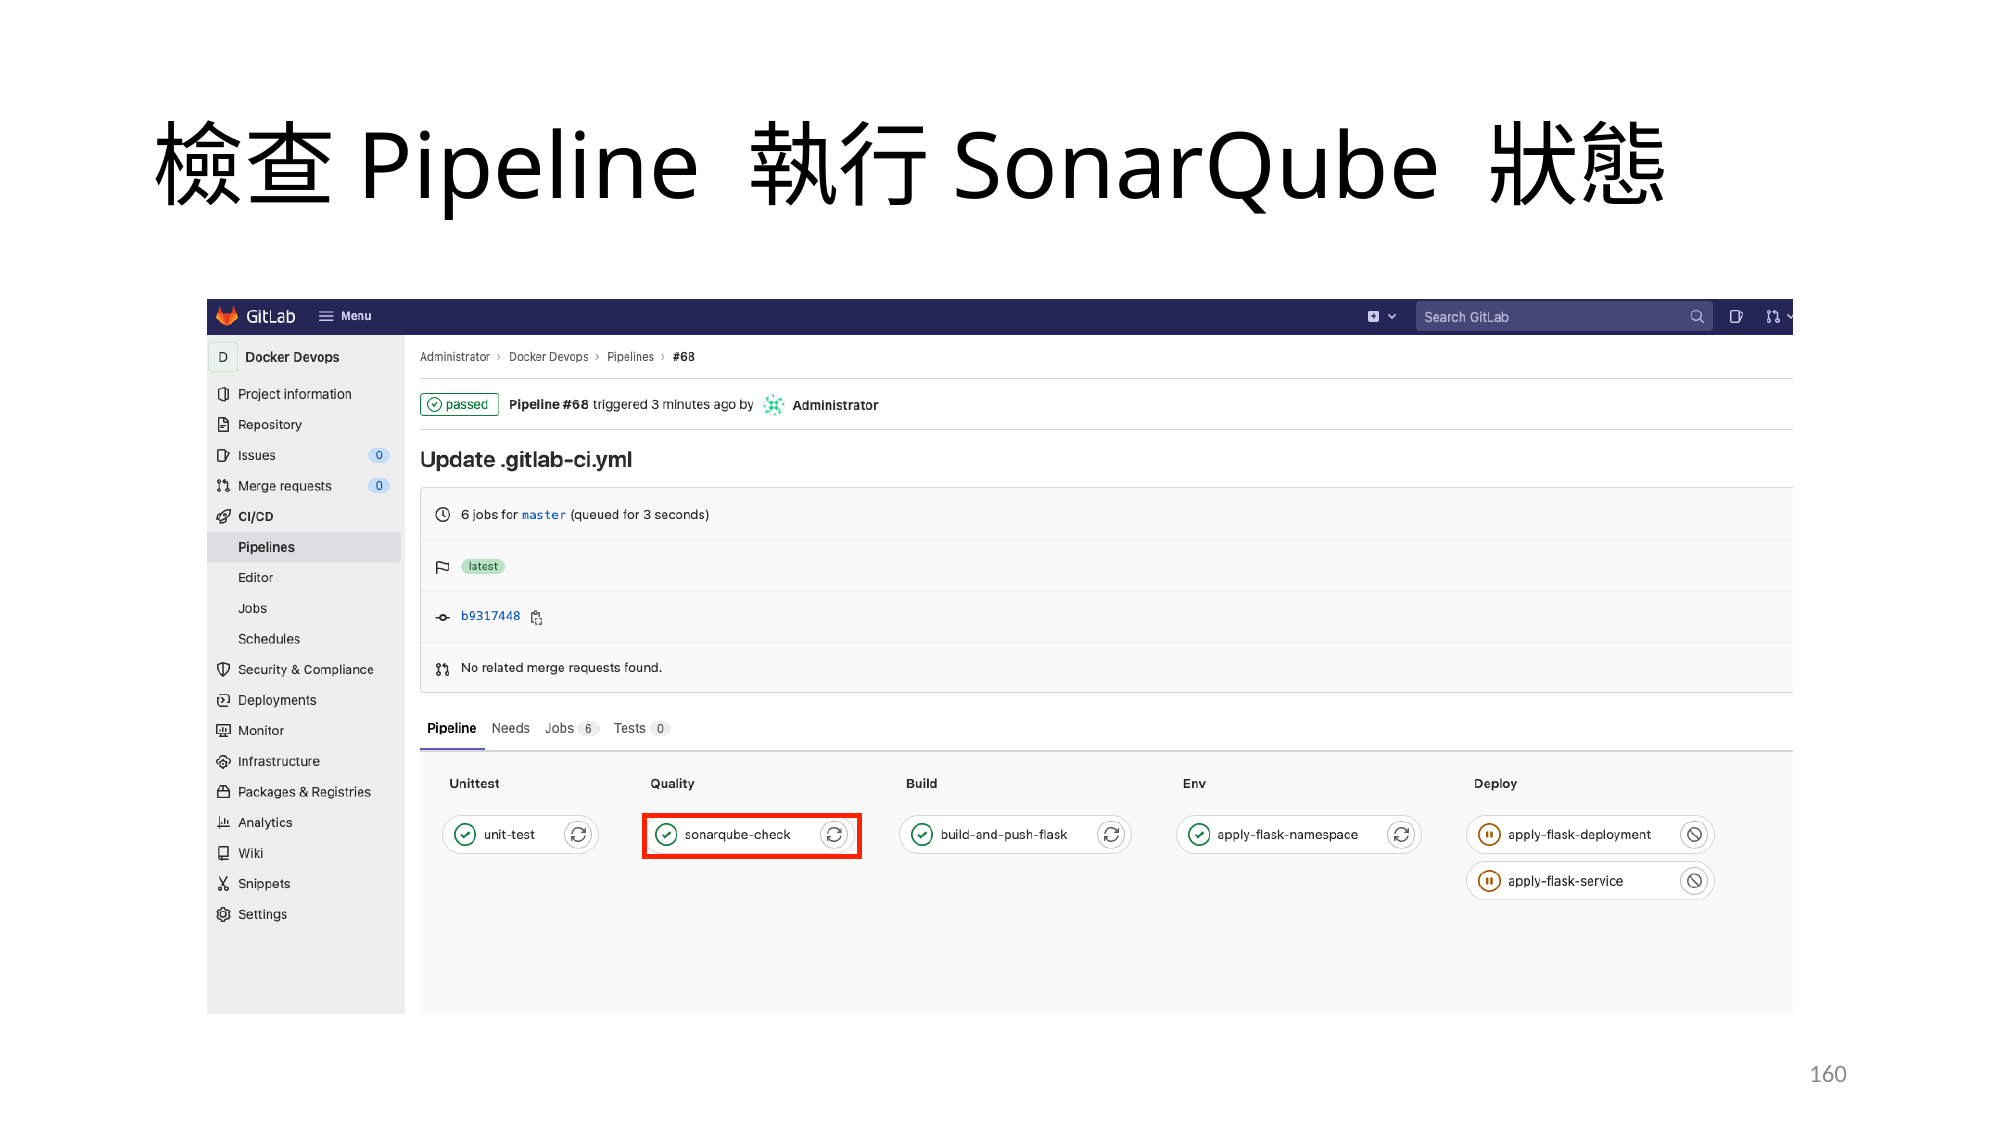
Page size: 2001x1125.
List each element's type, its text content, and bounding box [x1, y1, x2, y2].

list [207, 299, 1793, 1014]
slide_number 160 [1412, 1042, 1863, 1103]
title 檢查Pipeline 執行SonarQube 狀態 [137, 59, 1863, 278]
